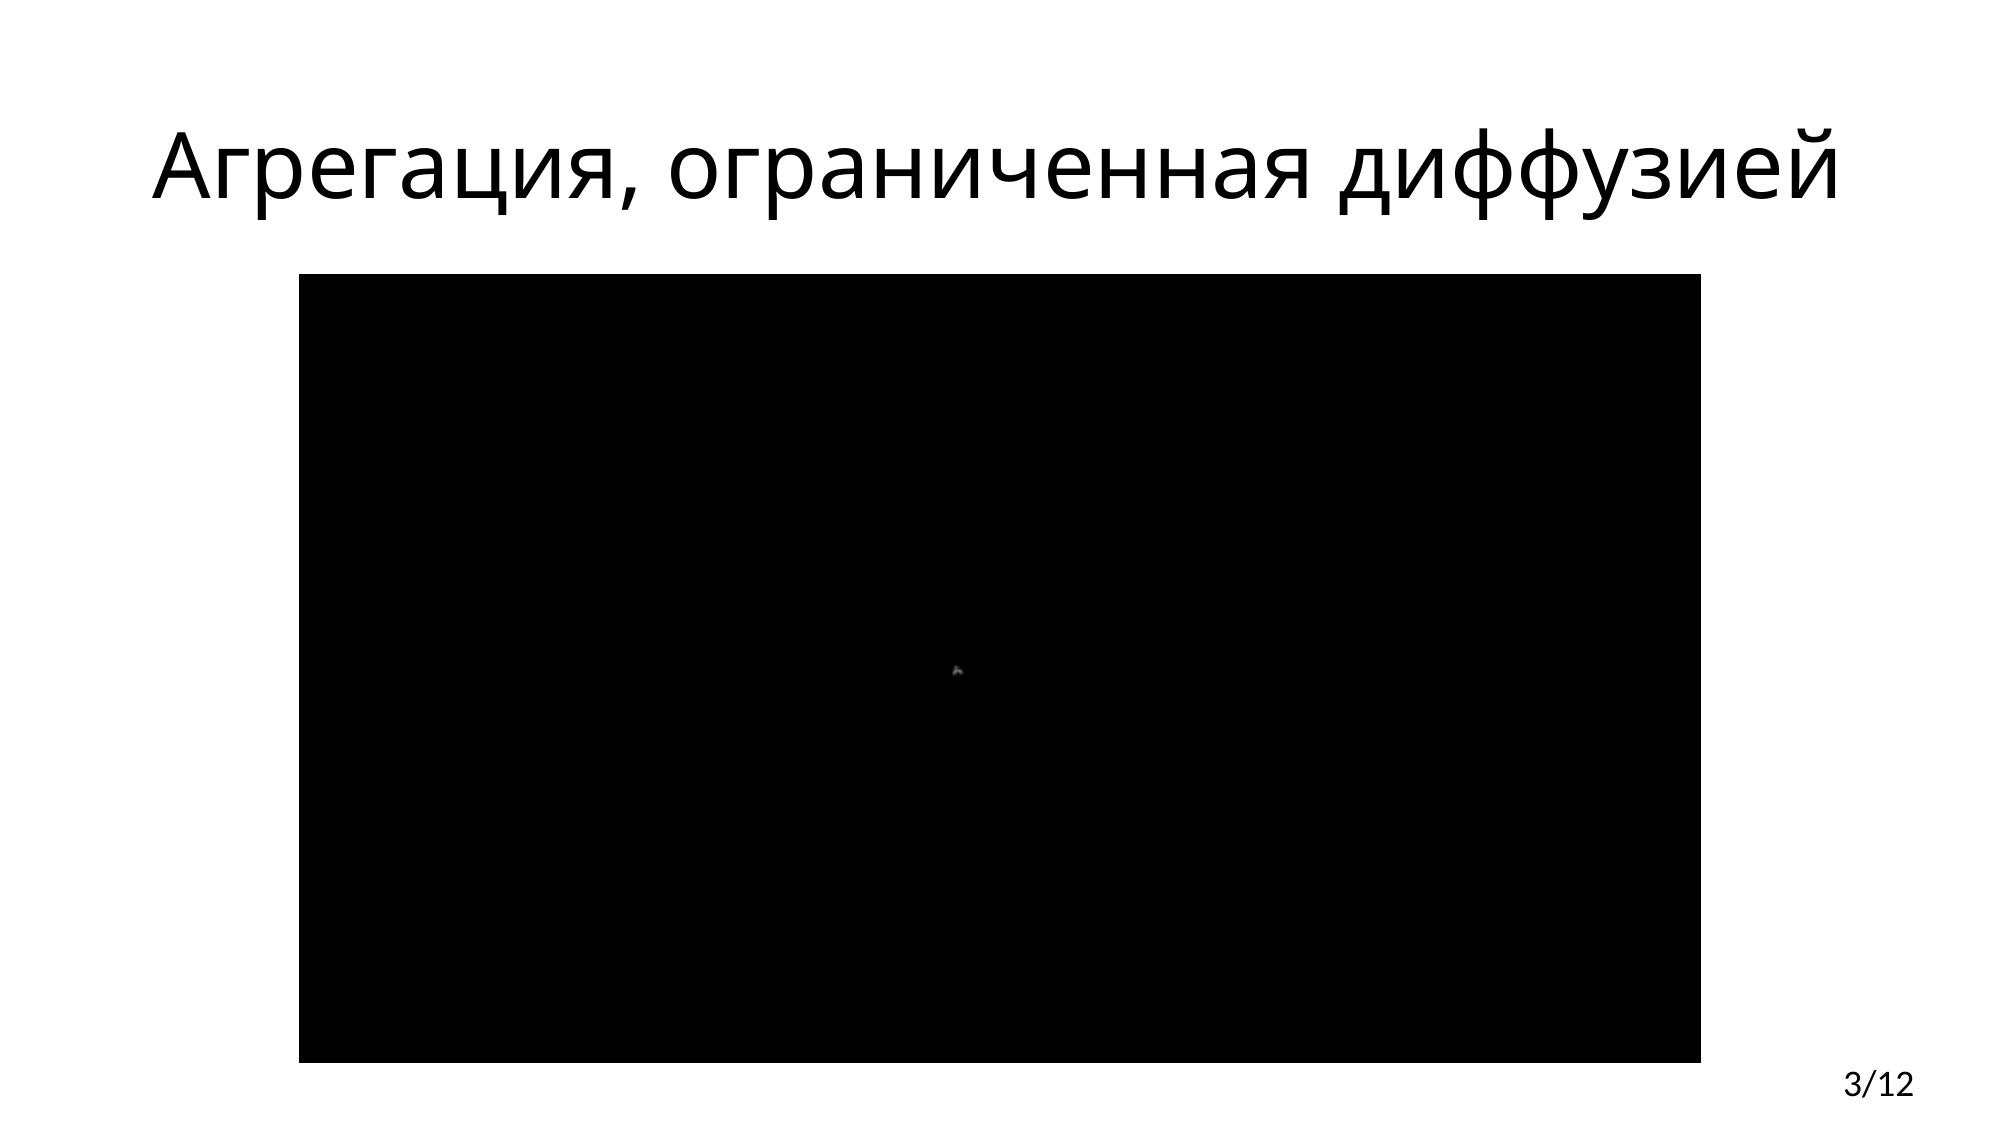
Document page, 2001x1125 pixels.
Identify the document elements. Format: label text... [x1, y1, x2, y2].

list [299, 274, 1701, 1063]
title Агрегация, ограниченная диффузией [137, 59, 1863, 278]
text_box 3/12 [1828, 1051, 2000, 1112]
